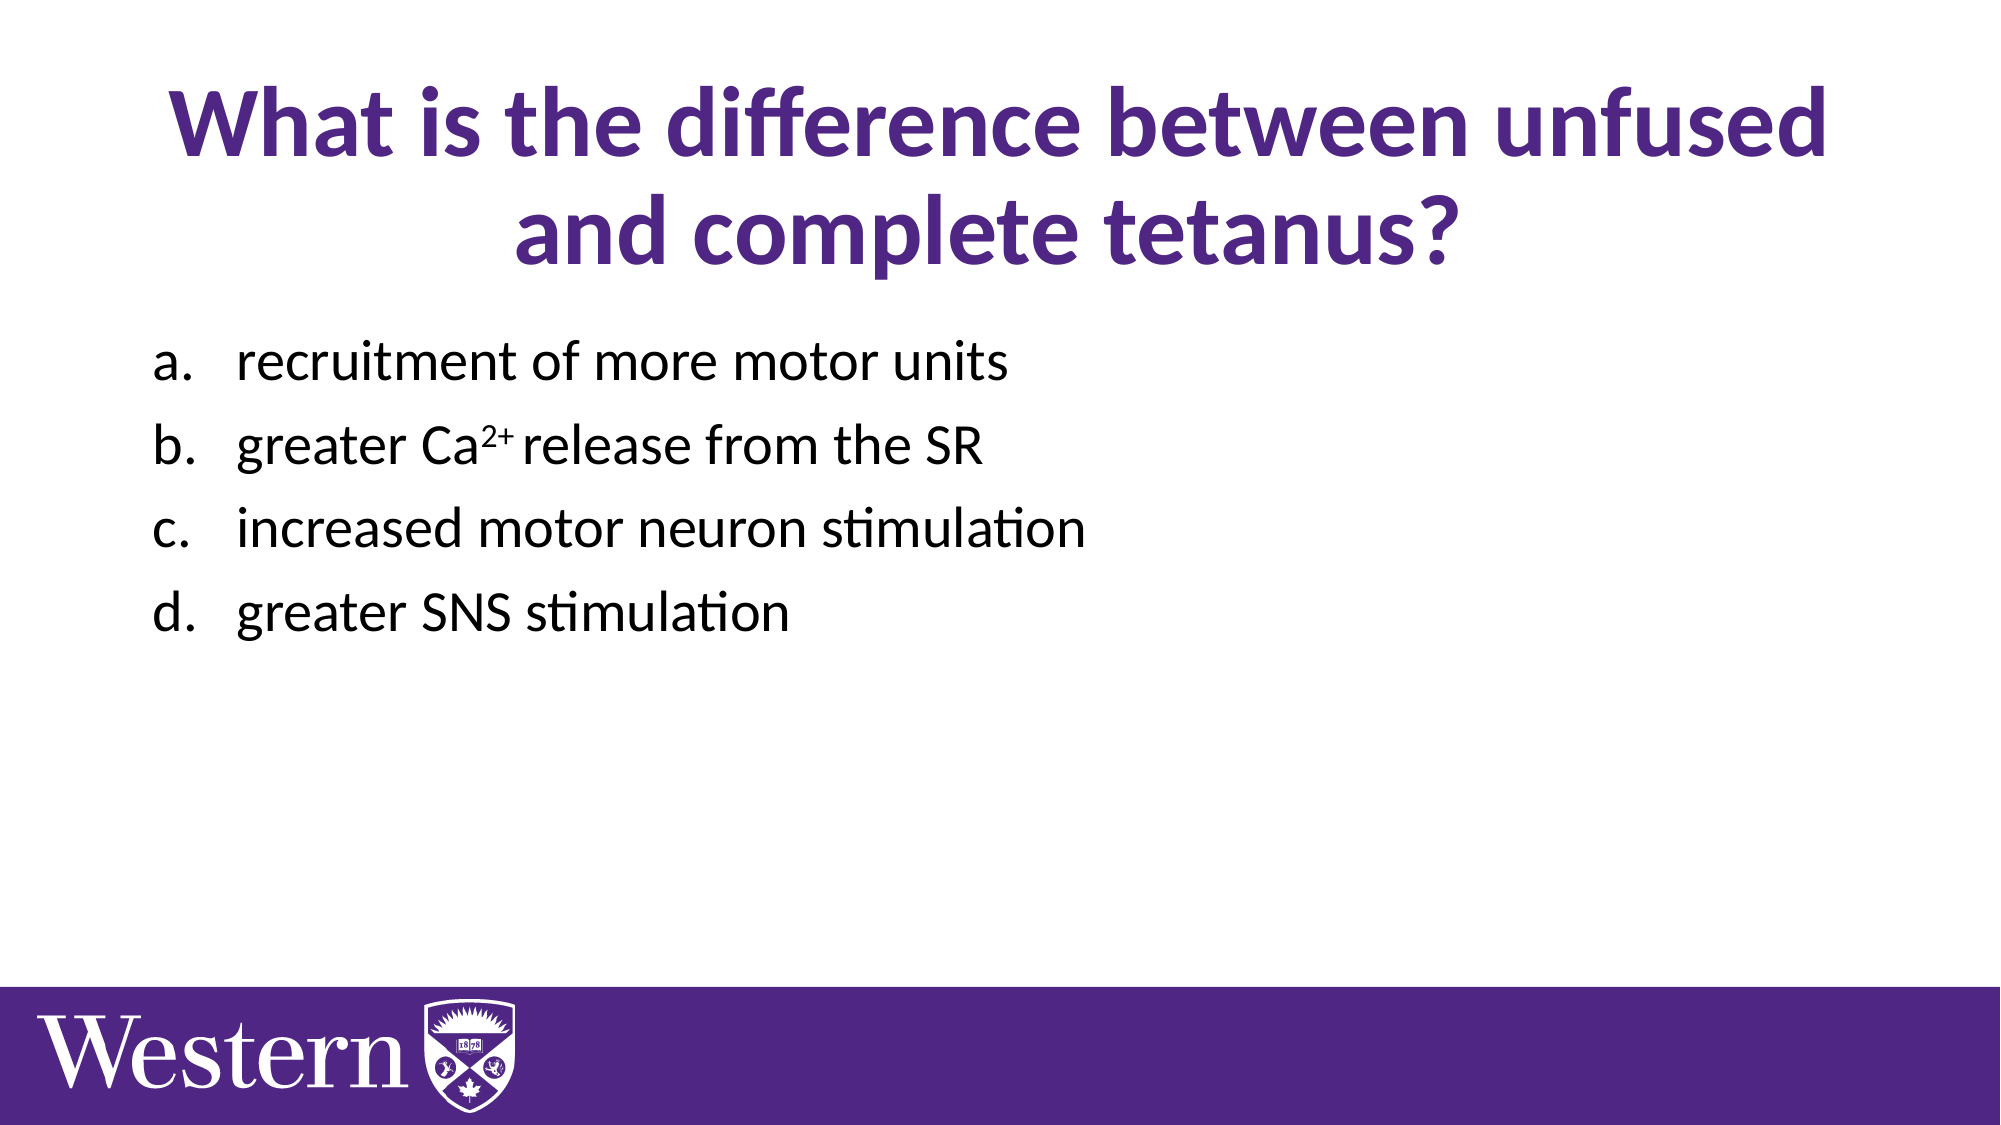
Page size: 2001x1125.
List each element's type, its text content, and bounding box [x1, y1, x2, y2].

text_box [0, 986, 2000, 1125]
picture [37, 999, 515, 1113]
title What is the difference between unfused and complete tetanus? [137, 32, 1863, 322]
list recruitment of more motor units greater Ca2+ release from the SR increased motor neuron stimulation greater SNS stimulation [137, 322, 1863, 975]
